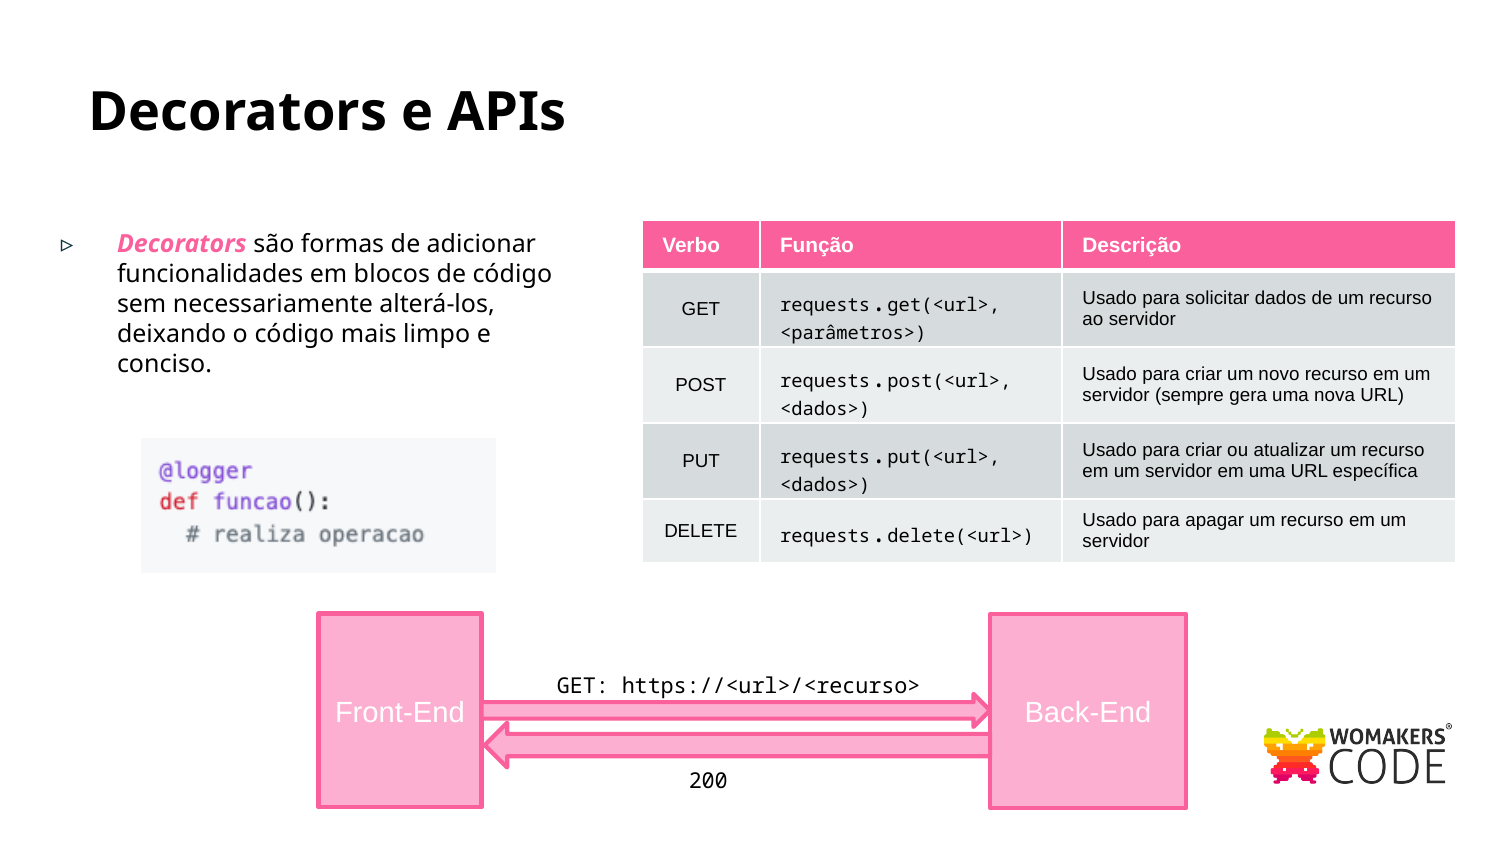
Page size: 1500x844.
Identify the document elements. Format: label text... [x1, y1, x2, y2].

table_cell Usado para criar um novo recurso em um servidor (sempre gera uma nova URL) [1063, 348, 1455, 422]
text_box Decorators são formas de adicionar funcionalidades em blocos de código sem necessariamente alterá-los, deixando o código mais limpo e conciso. [27, 212, 598, 393]
text_box Decorators e APIs [73, 61, 1248, 157]
table_cell Usado para apagar um recurso em um servidor [1063, 500, 1455, 562]
picture [1264, 722, 1452, 784]
table_cell POST [643, 348, 759, 422]
table_cell requests.put(<url>, <dados>) [761, 424, 1061, 498]
table_cell Usado para solicitar dados de um recurso ao servidor [1063, 273, 1455, 346]
table_cell requests.post(<url>, <dados>) [761, 348, 1061, 422]
table_cell Usado para criar ou atualizar um recurso em um servidor em uma URL específica [1063, 424, 1455, 498]
table_header Função [761, 221, 1061, 268]
table_cell GET [643, 273, 759, 346]
table_cell DELETE [643, 500, 759, 562]
table_header Descrição [1063, 221, 1455, 268]
picture [141, 438, 496, 573]
table_cell requests.delete(<url>) [761, 500, 1061, 562]
table_header Verbo [643, 221, 759, 268]
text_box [318, 613, 1187, 809]
table_cell PUT [643, 424, 759, 498]
table_cell requests.get(<url>, <parâmetros>) [761, 273, 1061, 346]
